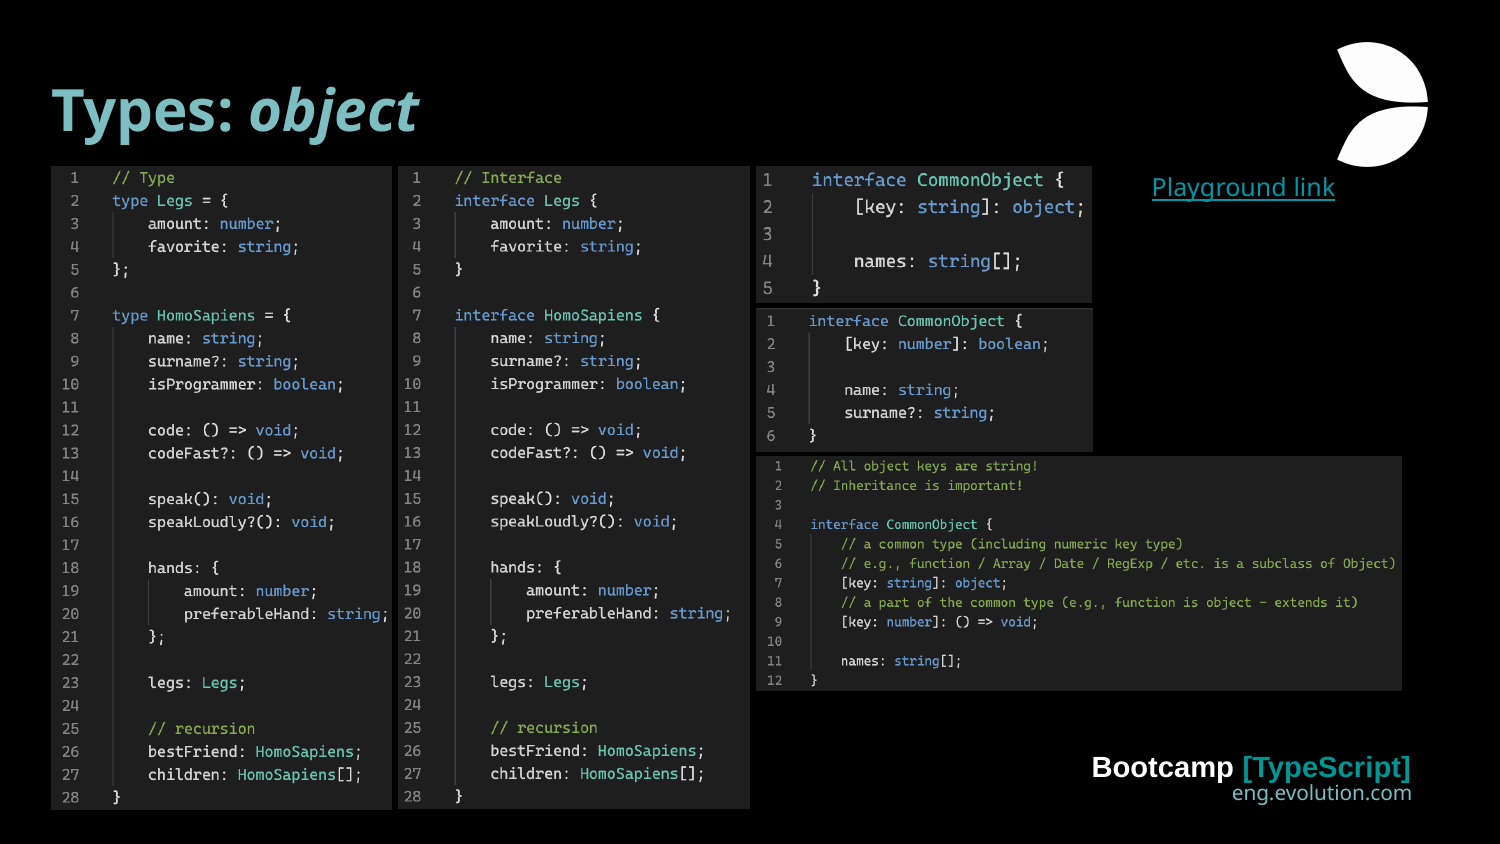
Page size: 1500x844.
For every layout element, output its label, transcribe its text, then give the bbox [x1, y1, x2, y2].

text_box Bootcamp [TypeScript] [1074, 732, 1428, 809]
picture [398, 166, 750, 809]
picture [756, 307, 1093, 452]
title Types: object [51, 72, 1449, 167]
picture [756, 456, 1402, 692]
picture [756, 166, 1093, 304]
text_box Playground link [1151, 166, 1408, 220]
picture [1337, 42, 1428, 72]
picture [50, 166, 393, 810]
